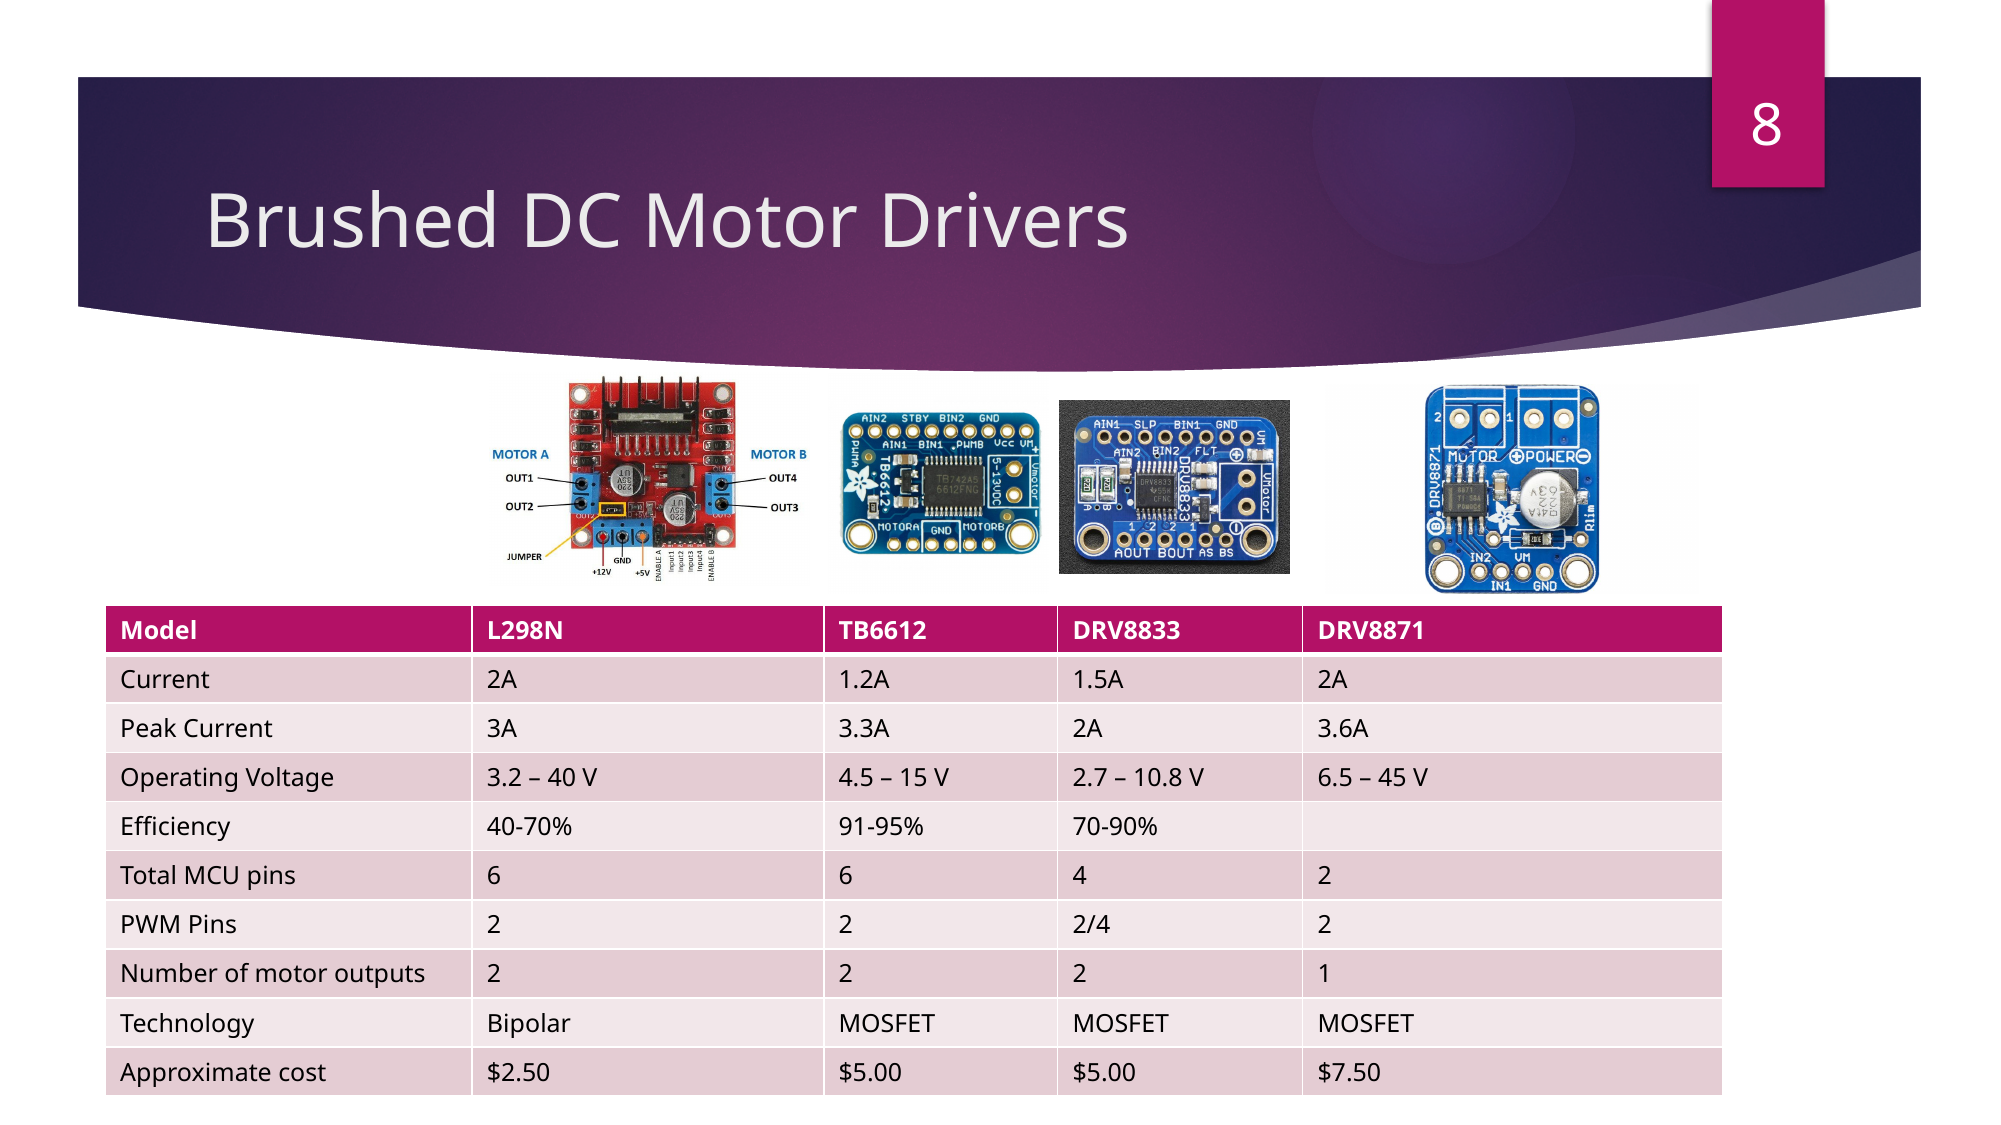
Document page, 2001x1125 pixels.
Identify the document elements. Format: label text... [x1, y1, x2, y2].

table_cell 2 [473, 950, 823, 997]
table_cell 3.2 – 40 V [473, 753, 823, 801]
table_header Model [106, 606, 471, 652]
table_cell 2 [1303, 901, 1722, 948]
table_cell 1 [1303, 950, 1722, 997]
table_cell MOSFET [825, 999, 1057, 1046]
table_cell Number of motor outputs [106, 950, 471, 997]
picture [1059, 400, 1291, 575]
table_cell 2 [825, 901, 1057, 948]
table_cell 2A [1303, 657, 1722, 702]
table_cell 2A [1058, 704, 1302, 752]
table_cell Approximate cost [106, 1048, 471, 1095]
table_cell Operating Voltage [106, 753, 471, 801]
table_cell Efficiency [106, 802, 471, 850]
table_cell [1303, 802, 1722, 850]
table_cell Technology [106, 999, 471, 1046]
picture [1325, 384, 1699, 594]
table_cell $7.50 [1303, 1048, 1722, 1095]
table_cell 2 [1058, 950, 1302, 997]
table_cell PWM Pins [106, 901, 471, 948]
table_cell 4.5 – 15 V [825, 753, 1057, 801]
table_cell 91-95% [825, 802, 1057, 850]
table_cell Current [106, 657, 471, 702]
picture [828, 373, 1049, 594]
table_cell 2/4 [1058, 901, 1302, 948]
footer Rochester MakerSpace 2021 [92, 1048, 726, 1099]
table_cell Bipolar [473, 999, 823, 1046]
table_header DRV8871 [1303, 606, 1722, 652]
table_cell 2 [825, 950, 1057, 997]
table_cell $2.50 [473, 1048, 823, 1095]
table_cell 3.6A [1303, 704, 1722, 752]
table_cell 2.7 – 10.8 V [1058, 753, 1302, 801]
table_cell $5.00 [825, 1048, 1057, 1095]
table_cell 2A [473, 657, 823, 702]
table_cell Peak Current [106, 704, 471, 752]
title Brushed DC Motor Drivers [189, 159, 1627, 276]
picture [489, 371, 810, 586]
table_header L298N [473, 606, 823, 652]
table_cell 1.2A [825, 657, 1057, 702]
table_cell 3.3A [825, 704, 1057, 752]
table_header DRV8833 [1058, 606, 1302, 652]
table_cell 1.5A [1058, 657, 1302, 702]
table_cell 2 [1303, 851, 1722, 899]
table_cell MOSFET [1303, 999, 1722, 1046]
table_cell Total MCU pins [106, 851, 471, 899]
table_header TB6612 [825, 606, 1057, 652]
table_cell MOSFET [1058, 999, 1302, 1046]
table_cell 40-70% [473, 802, 823, 850]
slide_number 8 [1698, 48, 1836, 175]
table_cell 4 [1058, 851, 1302, 899]
table_cell 2 [473, 901, 823, 948]
table_cell 6 [825, 851, 1057, 899]
table_cell 70-90% [1058, 802, 1302, 850]
table_cell $5.00 [1058, 1048, 1302, 1095]
table_cell 3A [473, 704, 823, 752]
table_cell 6 [473, 851, 823, 899]
table_cell 6.5 – 45 V [1303, 753, 1722, 801]
